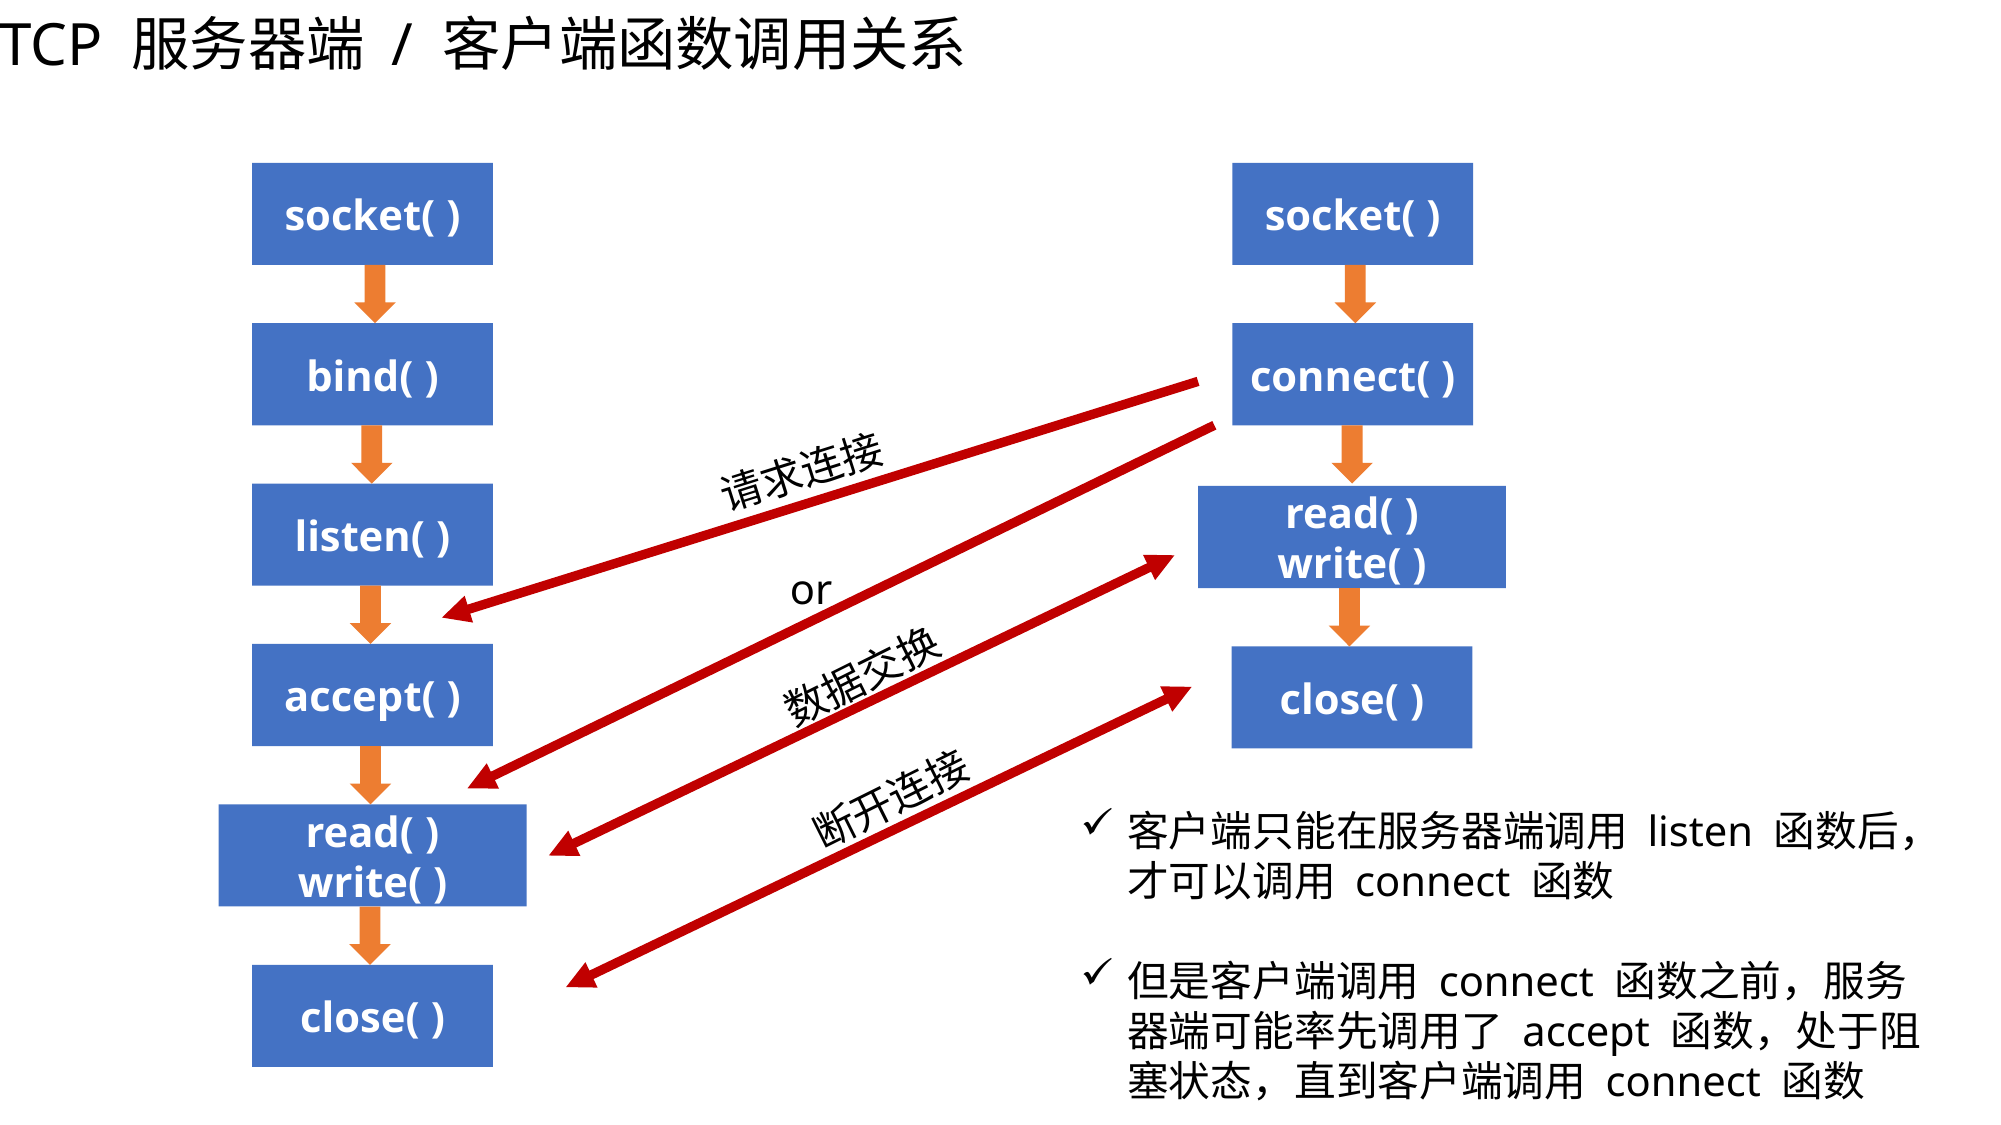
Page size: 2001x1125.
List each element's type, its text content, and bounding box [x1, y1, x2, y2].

text_box socket( ) [251, 162, 494, 266]
text_box [1328, 424, 1376, 486]
text_box socket( ) [1231, 162, 1474, 266]
text_box [346, 905, 394, 967]
text_box read( ) write( ) [1215, 485, 1507, 589]
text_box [467, 425, 1215, 789]
text_box [348, 424, 396, 486]
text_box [566, 686, 1192, 988]
text_box [351, 263, 399, 325]
text_box [347, 745, 394, 806]
text_box close( ) [251, 964, 494, 1068]
text_box listen( ) [251, 483, 441, 587]
text_box [1332, 263, 1379, 325]
text_box read( ) write( ) [218, 803, 528, 908]
text_box bind( ) [251, 322, 494, 426]
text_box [441, 381, 1198, 618]
text_box 客户端只能在服务器端调用 listen 函数后，才可以调用 connect 函数 但是客户端调用 connect 函数之前，服务器端可能率先调用了 accept 函数，处于阻塞状态，直到客户端调用 connect 函数 [1065, 797, 1947, 1113]
text_box TCP 服务器端 / 客户端函数调用关系 [0, 0, 982, 85]
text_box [548, 555, 1175, 856]
text_box connect( ) [1231, 322, 1474, 426]
text_box [1326, 587, 1373, 648]
text_box [347, 584, 394, 646]
text_box close( ) [1231, 645, 1473, 749]
text_box accept( ) [251, 643, 467, 747]
